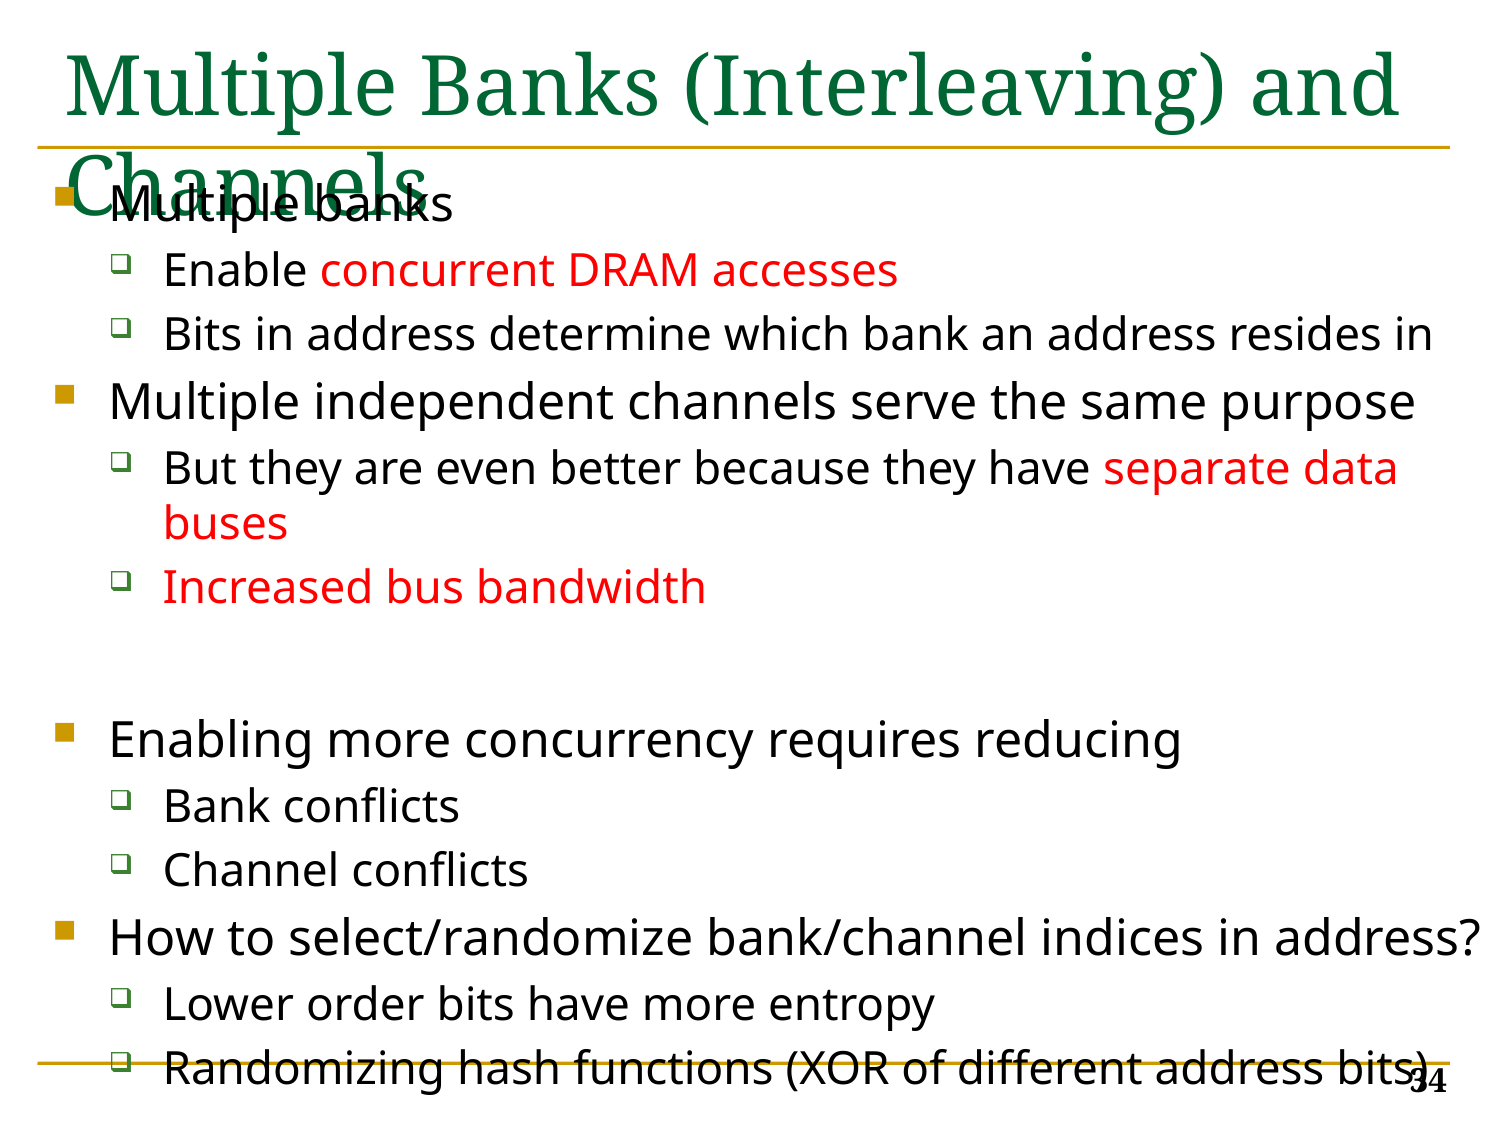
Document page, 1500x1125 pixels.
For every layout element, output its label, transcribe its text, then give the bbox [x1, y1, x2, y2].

list Multiple banks Enable concurrent DRAM accesses Bits in address determine which bank an address resides in Multiple independent channels serve the same purpose But they are even better because they have separate data buses Increased bus bandwidth Enabling more concurrency requires reducing Bank conflicts Channel conflicts How to select/randomize bank/channel indices in address? Lower order bits have more entropy Randomizing hash functions (XOR of different address bits) [37, 163, 1500, 1016]
title Multiple Banks (Interleaving) and Channels [49, 24, 1500, 163]
slide_number 34 [1111, 1036, 1462, 1112]
